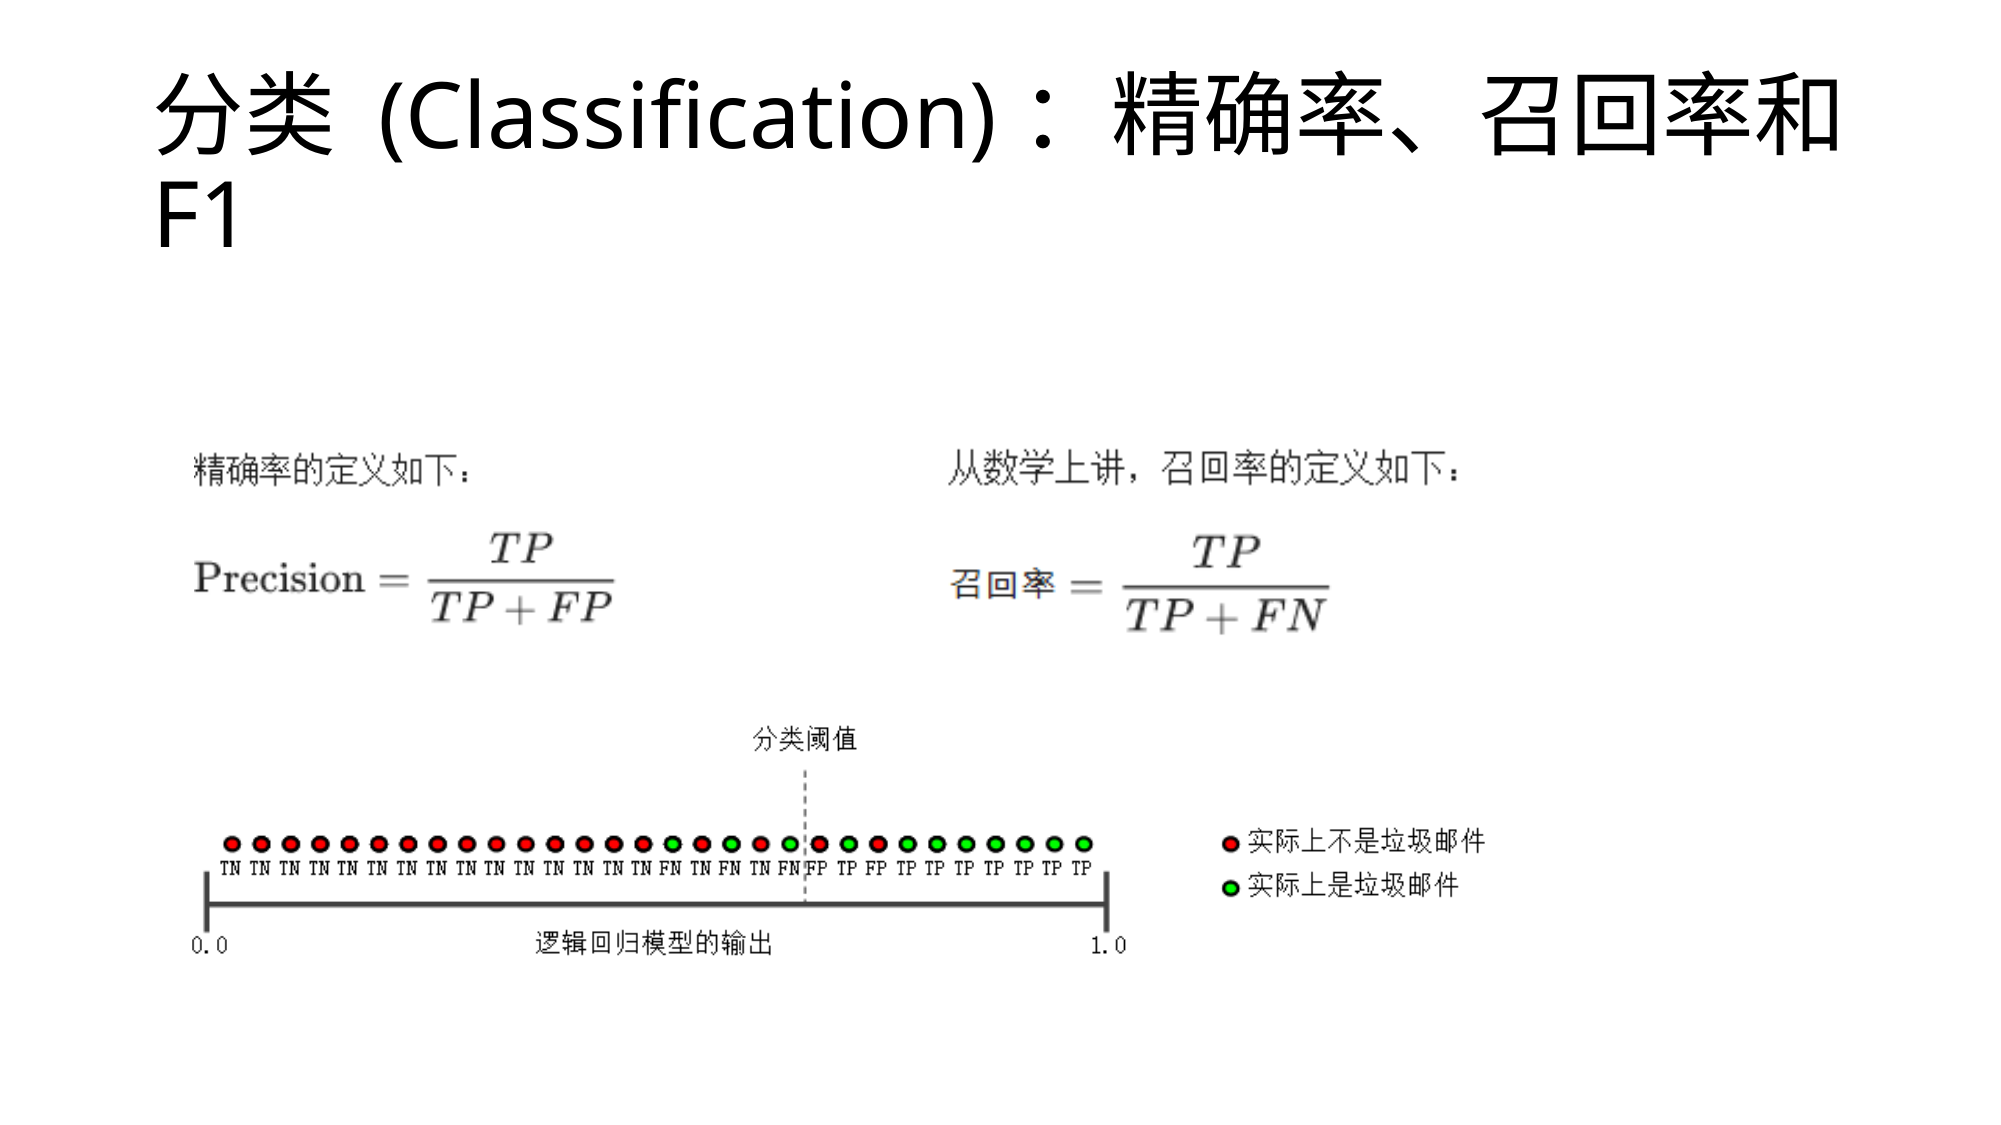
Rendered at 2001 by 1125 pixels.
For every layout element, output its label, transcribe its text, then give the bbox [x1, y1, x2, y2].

title 分类 (Classification)：精确率、召回率和F1 [137, 59, 1863, 278]
picture [166, 712, 1510, 982]
picture [947, 440, 1510, 644]
picture [194, 440, 668, 644]
